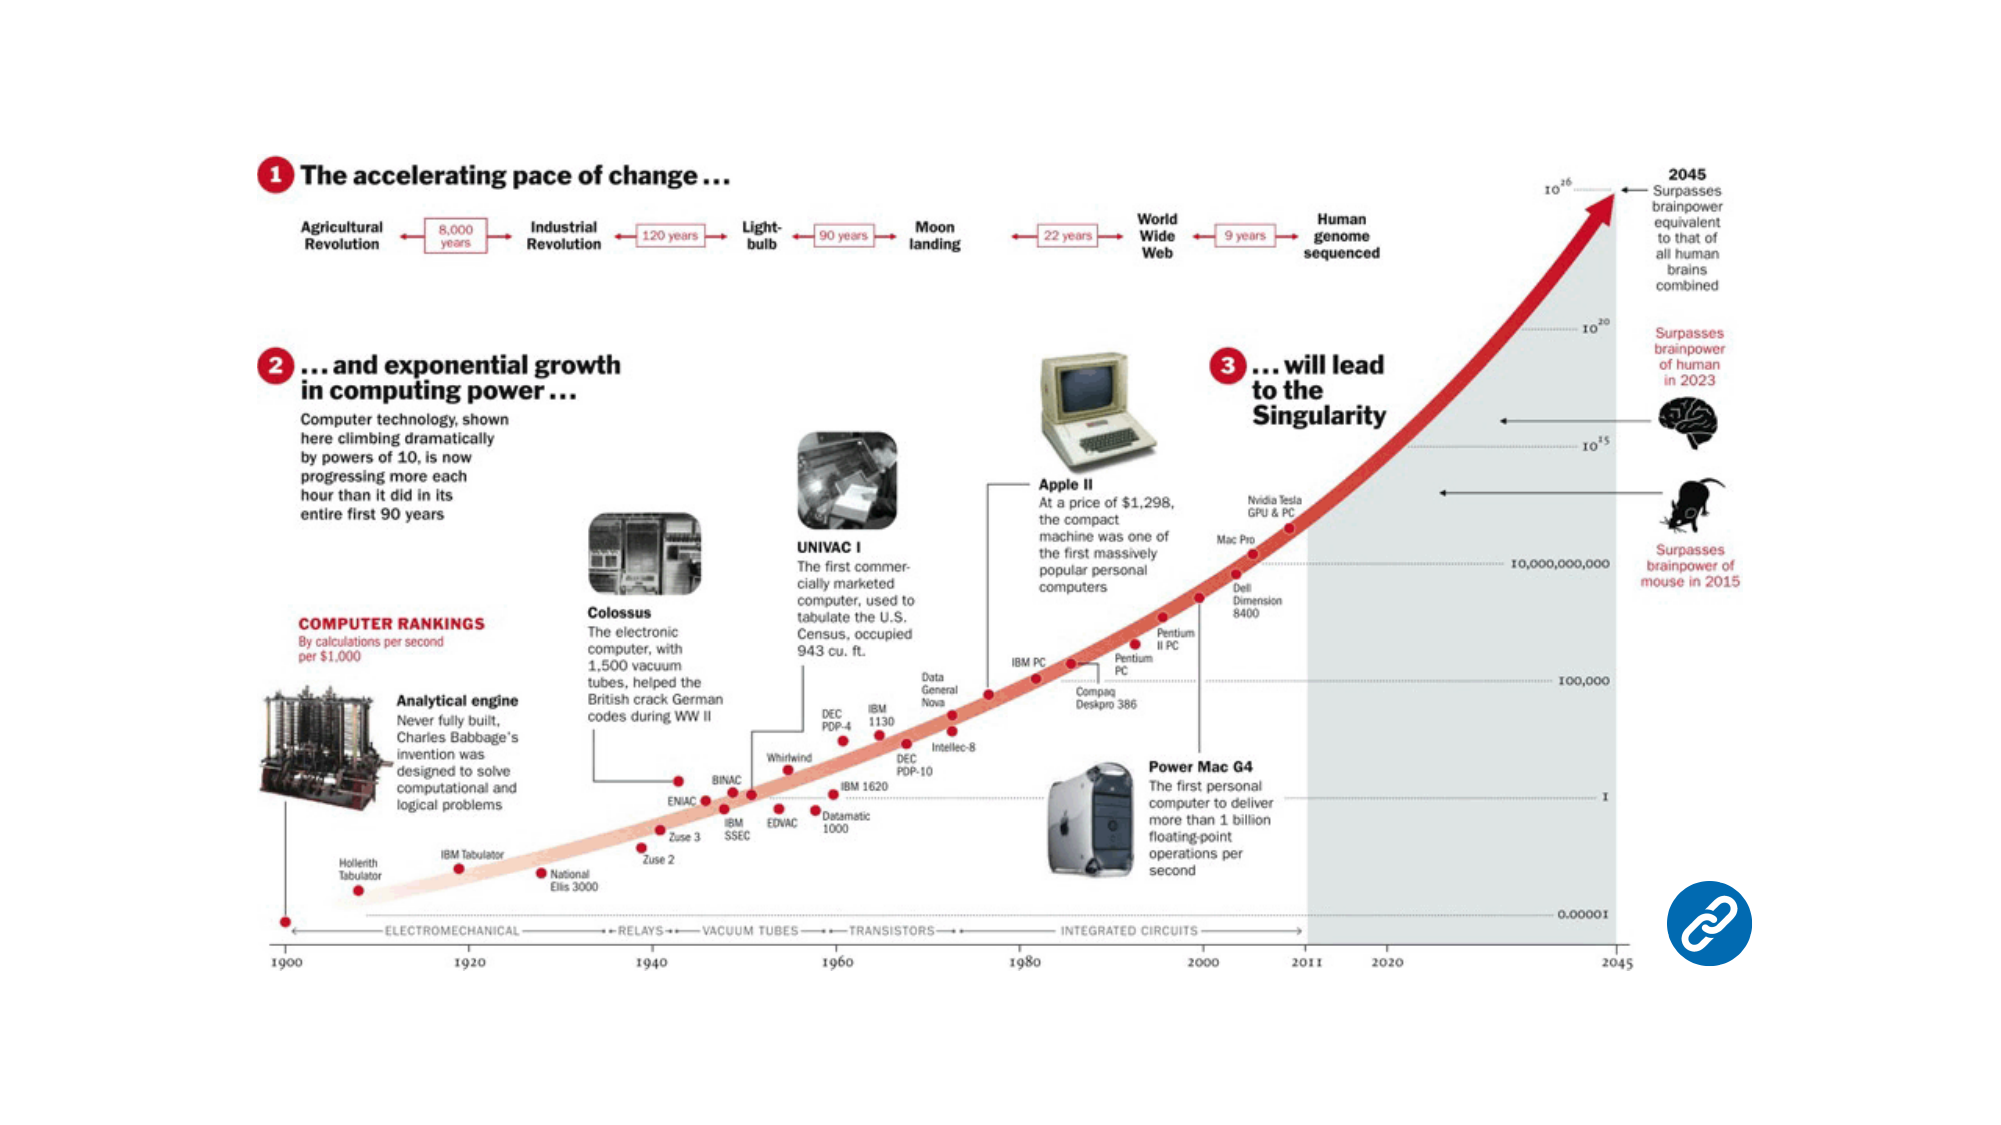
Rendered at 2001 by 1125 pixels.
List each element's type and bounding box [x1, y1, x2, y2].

picture [257, 154, 1758, 971]
